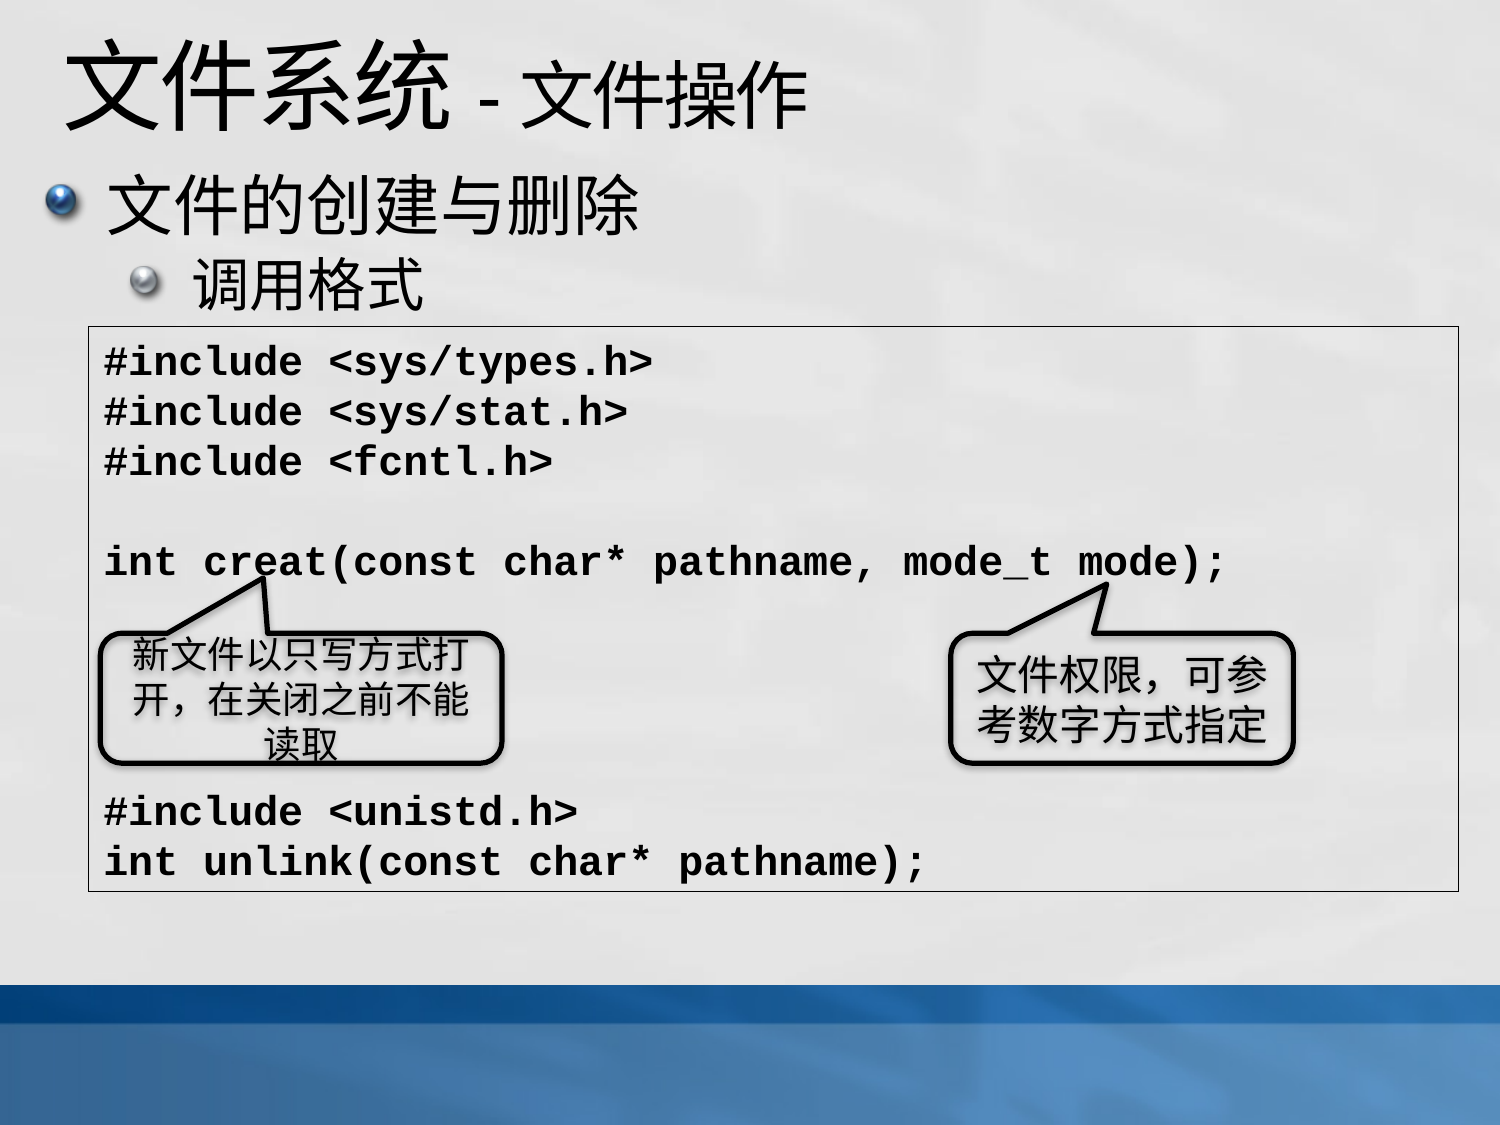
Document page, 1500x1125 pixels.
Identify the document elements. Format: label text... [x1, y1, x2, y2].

list 文件的创建与删除 调用格式 [41, 172, 1483, 712]
text_box 文件权限，可参考数字方式指定 [950, 583, 1294, 764]
text_box 新文件以只写方式打开，在关闭之前不能读取 [100, 577, 502, 764]
text_box #include <sys/types.h> #include <sys/stat.h> #include <fcntl.h> int creat(const char* pathname, mode_t mode); #include <unistd.h> int unlink(const char* pathname); [88, 326, 1459, 892]
title 文件系统-文件操作 [62, 37, 1438, 161]
picture [0, 0, 1500, 1125]
